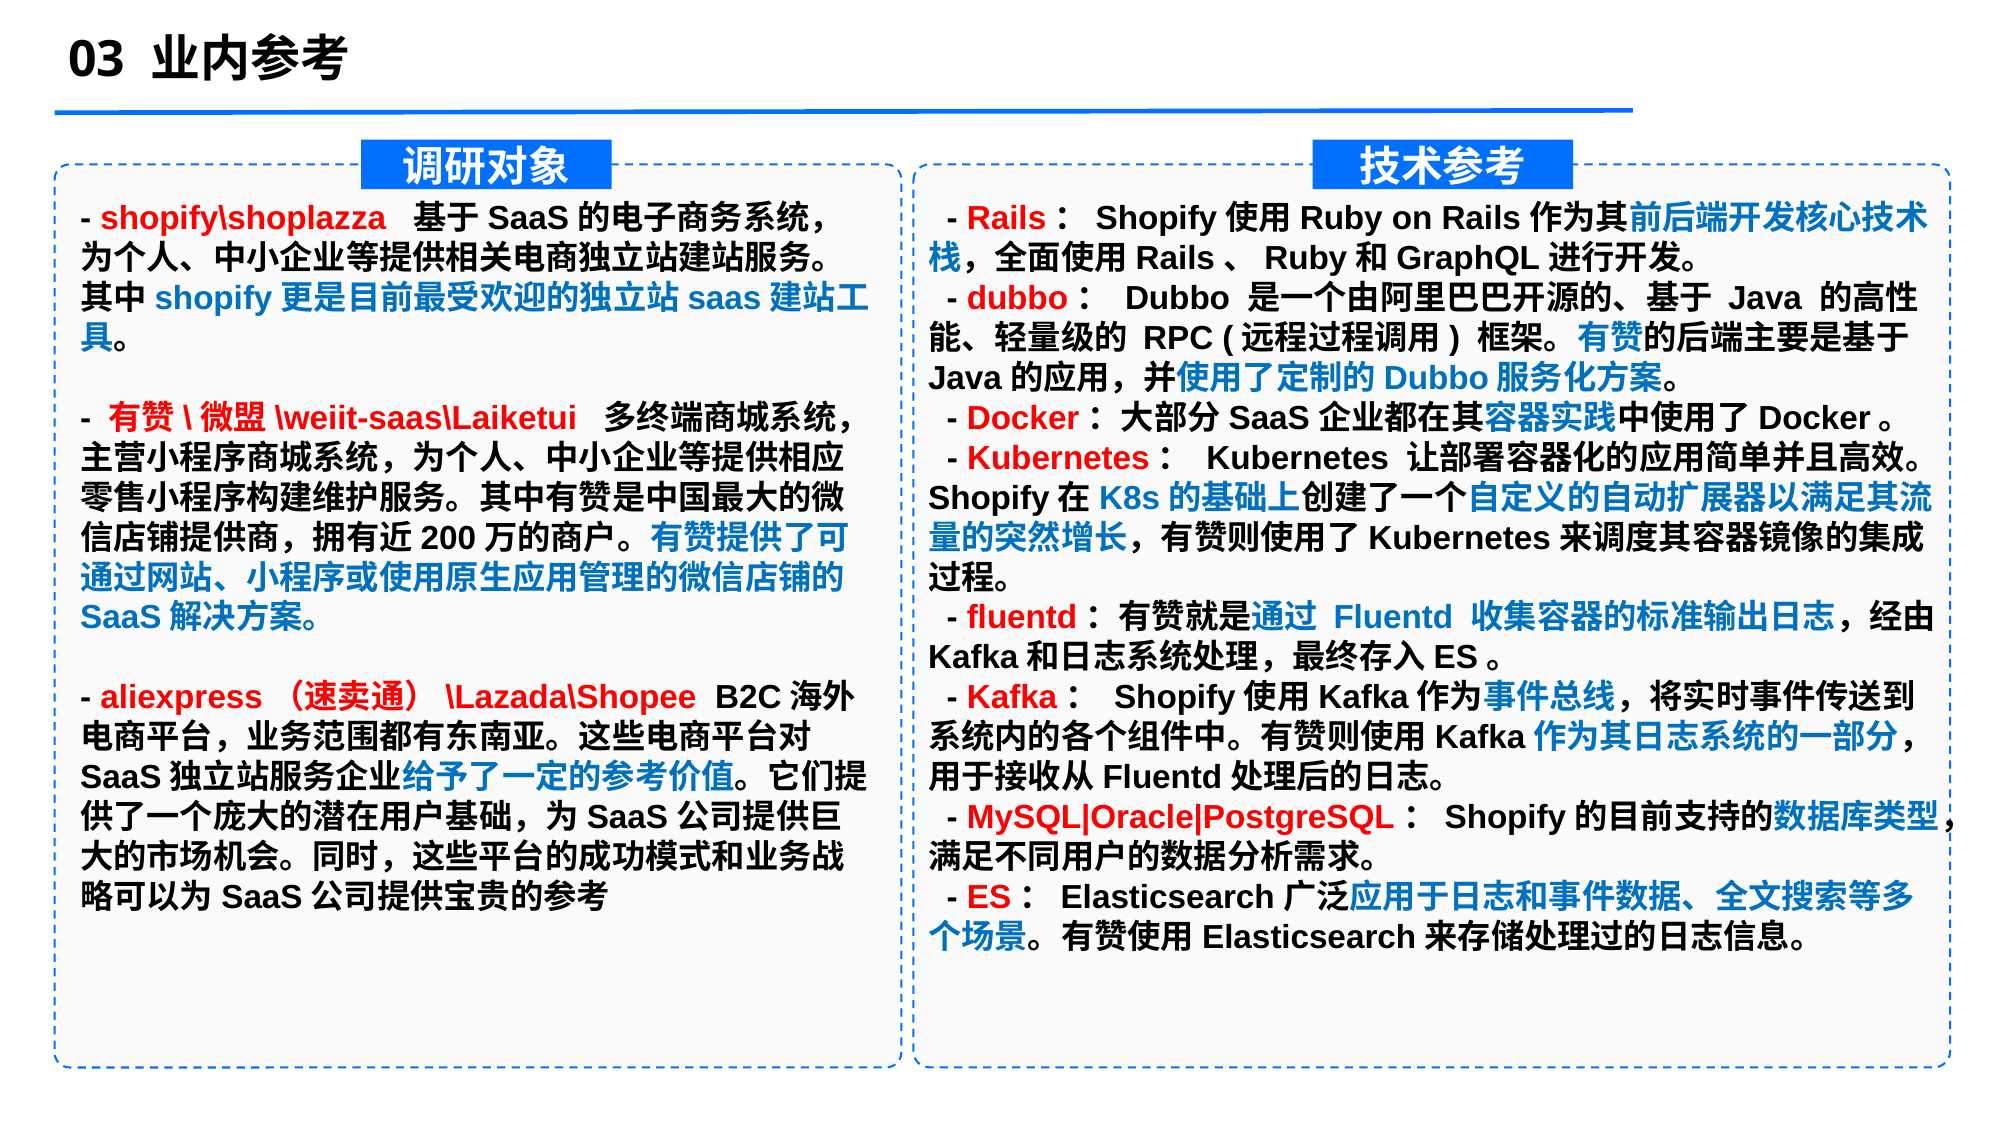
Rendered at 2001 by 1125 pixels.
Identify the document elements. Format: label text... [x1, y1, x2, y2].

text_box 技术参考 [1311, 139, 1574, 189]
text_box 调研对象 [360, 139, 613, 189]
text_box [1574, 163, 1952, 189]
text_box [912, 956, 1952, 1069]
text_box [912, 163, 1311, 199]
text_box - Rails：Shopify使用Ruby on Rails作为其前后端开发核心技术栈，全面使用Rails、Ruby和GraphQL进行开发。 - dubbo： Dubbo 是一个由阿里巴巴开源的、基于 Java 的高性能、轻量级的 RPC (远程过程调用) 框架。有赞的后端主要是基于Java的应用，并使用了定制的Dubbo服务化方案。 - Docker：大部分SaaS企业都在其容器实践中使用了Docker。 - Kubernetes： Kubernetes 让部署容器化的应用简单并且高效。Shopify在K8s的基础上创建了一个自定义的自动扩展器以满足其流量的突然增长，有赞则使用了Kubernetes来调度其容器镜像的集成过程。 - fluentd：有赞就是通过 Fluentd 收集容器的标准输出日志，经由Kafka和日志系统处理，最终存入ES。 - Kafka： Shopify使用Kafka作为事件总线，将实时事件传送到系统内的各个组件中。有赞则使用Kafka作为其日志系统的一部分，用于接收从Fluentd处理后的日志。 - MySQL|Oracle|PostgreSQL：Shopify的目前支持的数据库类型，满足不同用户的数据分析需求。 - ES：Elasticsearch广泛应用于日志和事件数据、全文搜索等多个场景。有赞使用Elasticsearch来存储处理过的日志信息。 [913, 189, 1961, 963]
text_box 03 业内参考 [53, 19, 365, 95]
text_box - shopify\shoplazza 基于SaaS的电子商务系统，为个人、中小企业等提供相关电商独立站建站服务。 其中shopify更是目前最受欢迎的独立站saas建站工具。 - 有赞\微盟\weiit-saas\Laiketui 多终端商城系统，主营小程序商城系统，为个人、中小企业等提供相应零售小程序构建维护服务。其中有赞是中国最大的微信店铺提供商，拥有近200万的商户。有赞提供了可通过网站、小程序或使用原生应用管理的微信店铺的SaaS解决方案。 - aliexpress（速卖通）\Lazada\Shopee B2C海外电商平台，业务范围都有东南亚。这些电商平台对SaaS独立站服务企业给予了一定的参考价值。它们提供了一个庞大的潜在用户基础，为SaaS公司提供巨大的市场机会。同时，这些平台的成功模式和业务战略可以为SaaS公司提供宝贵的参考 [65, 189, 887, 923]
text_box [53, 163, 903, 1069]
